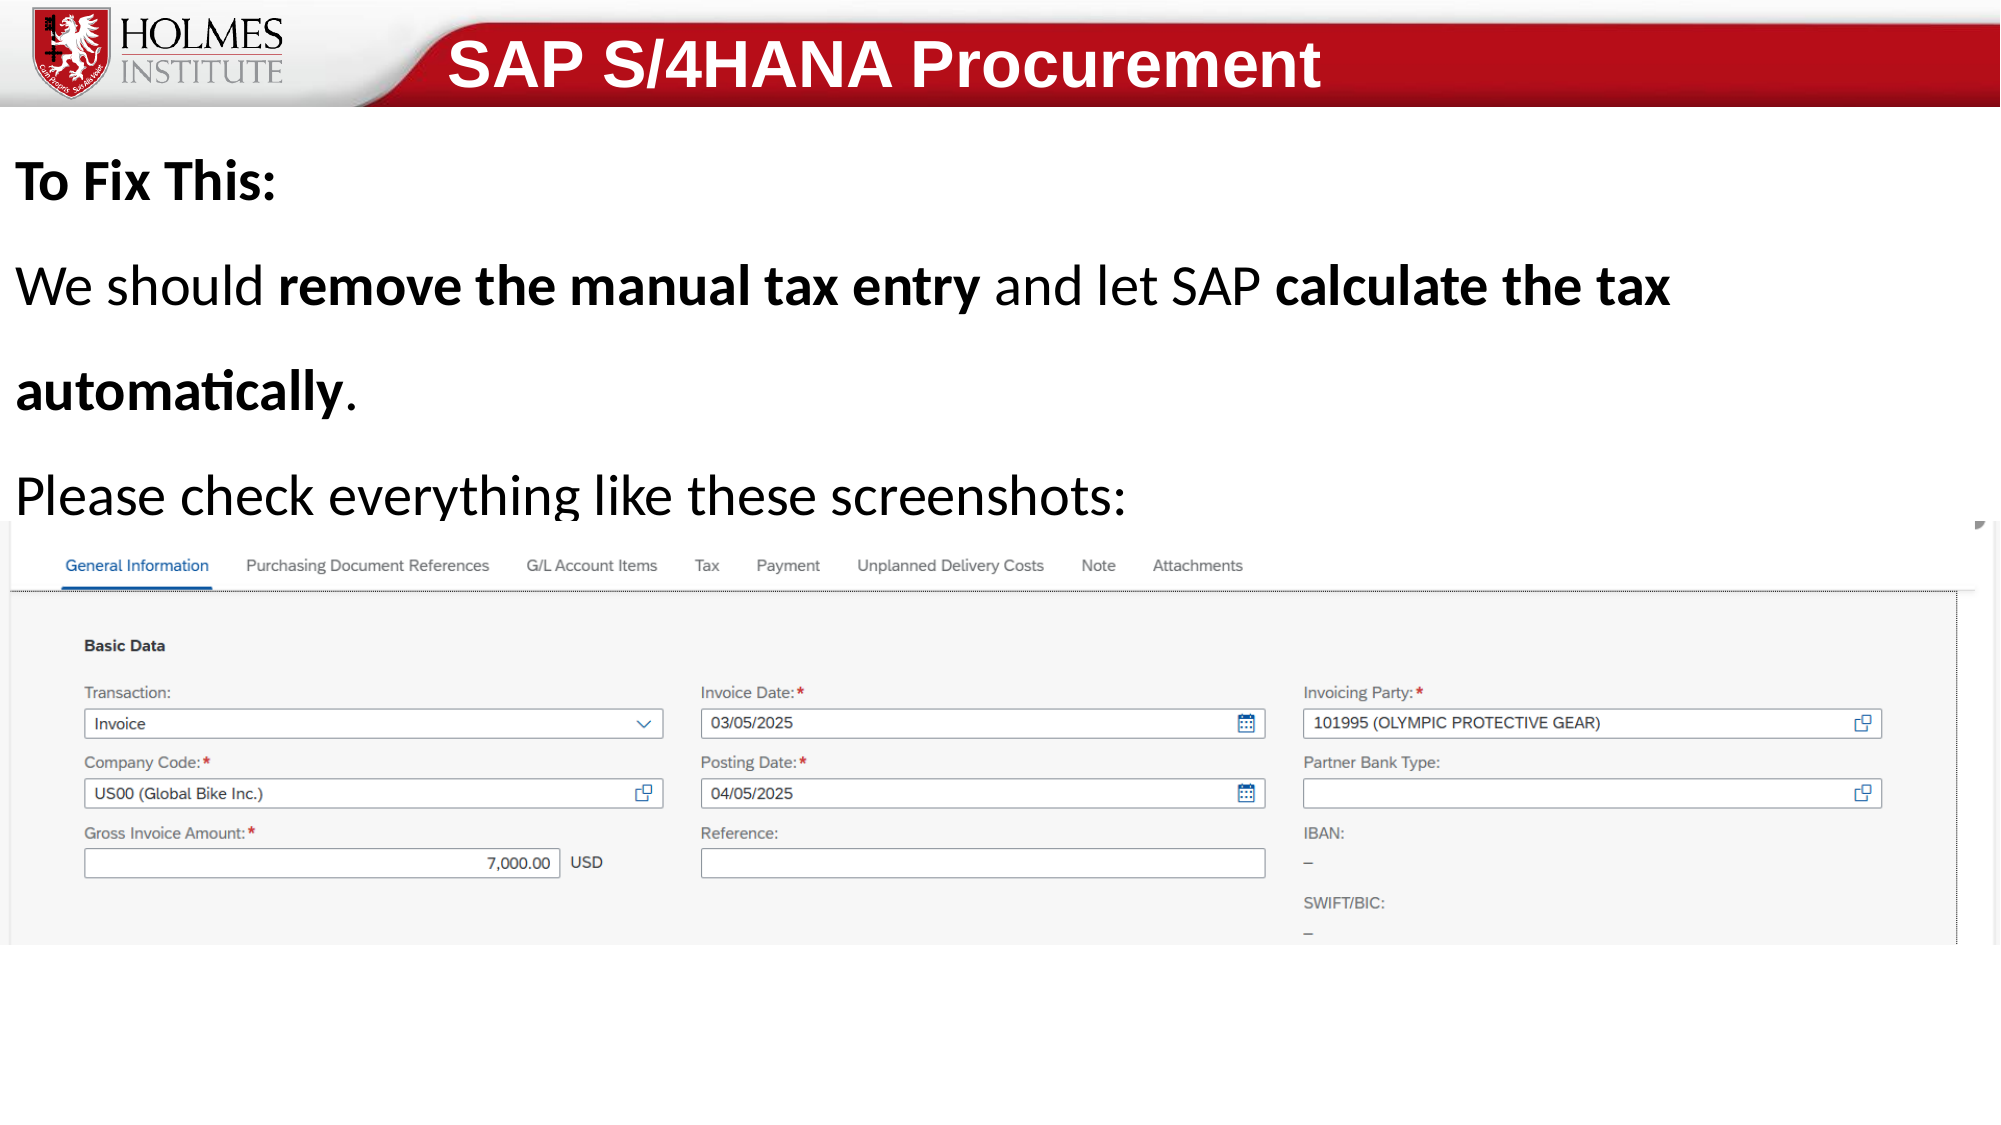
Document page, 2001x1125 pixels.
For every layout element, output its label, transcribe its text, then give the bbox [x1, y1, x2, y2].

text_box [0, 0, 2000, 107]
picture [0, 521, 2000, 945]
text_box To Fix This: We should remove the manual tax entry and let SAP calculate the tax automatically. Please check everything like these screenshots: [0, 118, 1982, 521]
